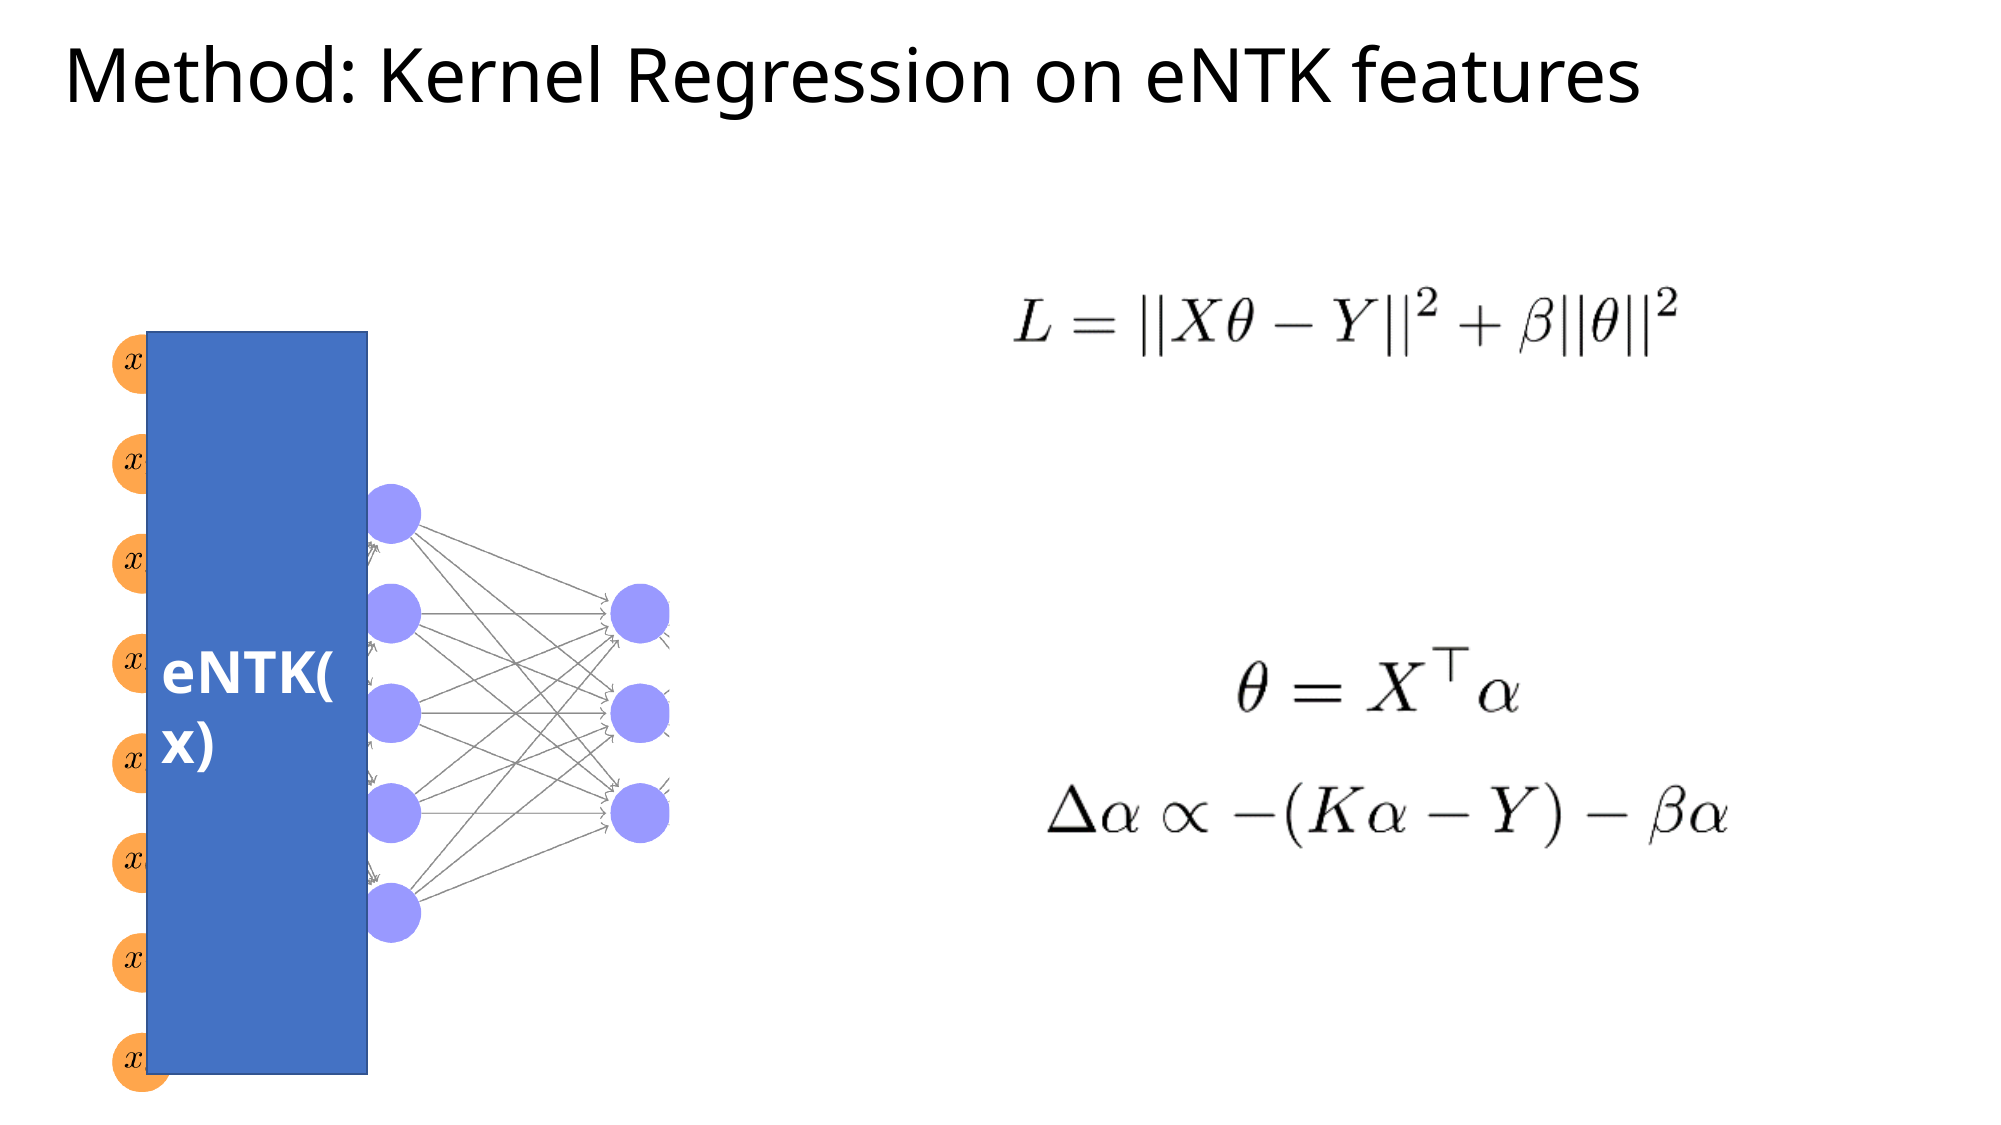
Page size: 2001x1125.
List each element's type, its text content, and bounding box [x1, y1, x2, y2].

picture [1032, 751, 1755, 867]
picture [987, 274, 1755, 390]
title Method: Kernel Regression on eNTK features [48, 0, 1774, 187]
picture [23, 314, 670, 1092]
picture [1212, 633, 1521, 736]
